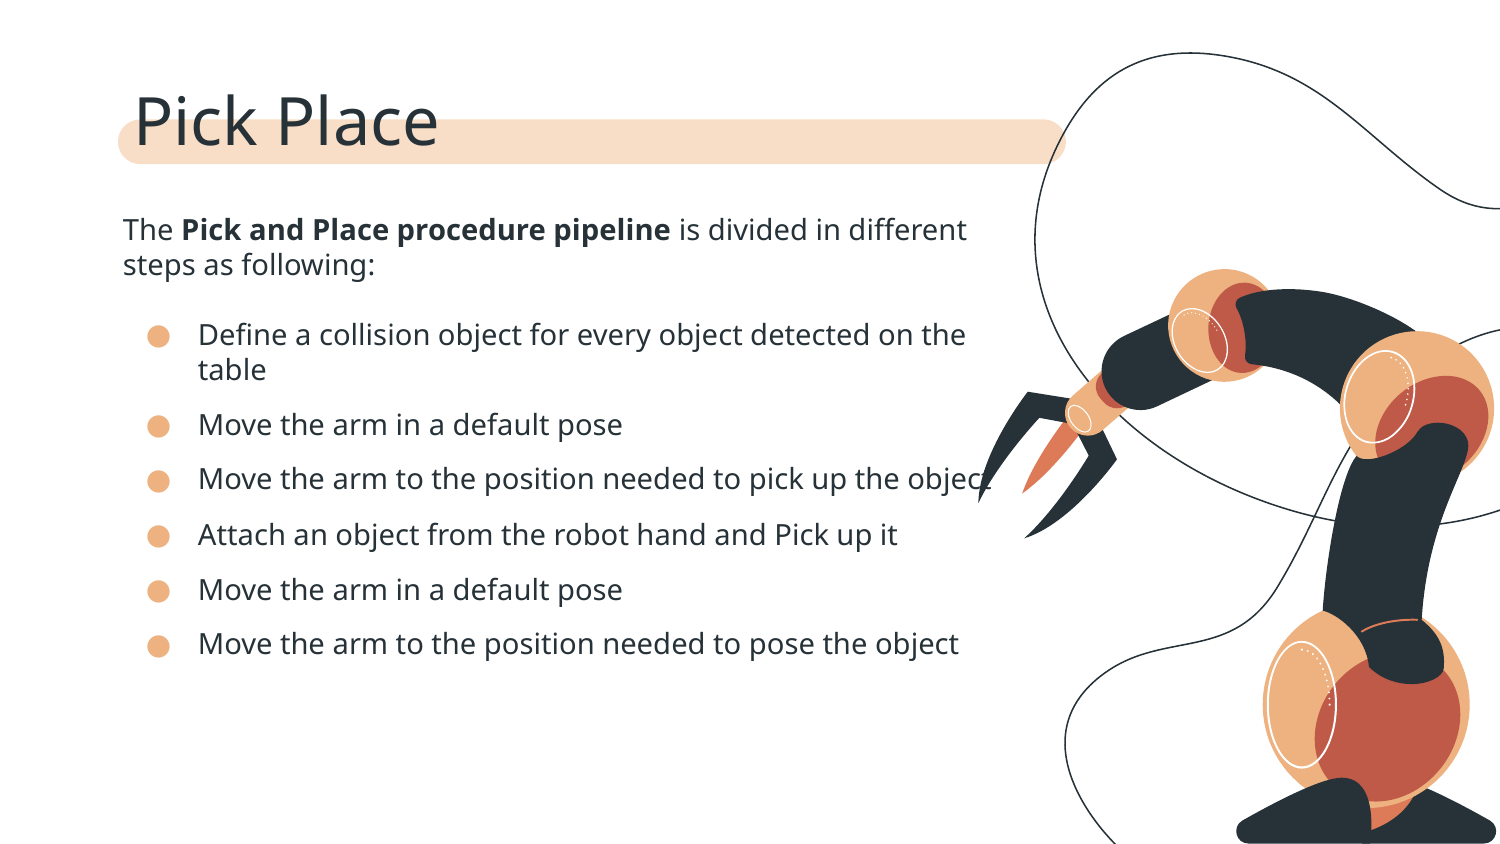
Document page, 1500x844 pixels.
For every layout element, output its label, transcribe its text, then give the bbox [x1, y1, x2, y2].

text_box [1034, 53, 1500, 267]
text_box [978, 268, 1500, 844]
title Pick Place [118, 63, 1134, 165]
list The Pick and Place procedure pipeline is divided in different steps as following: Define a collision object for every object detected on the table Move the arm in a default pose Move the arm to the position needed to pick up the object Attach an object from the robot hand and Pick up it Move the arm in a default pose Move the arm to the position needed to pose the object [107, 196, 1039, 802]
title Pick Place [1259, 63, 1382, 142]
